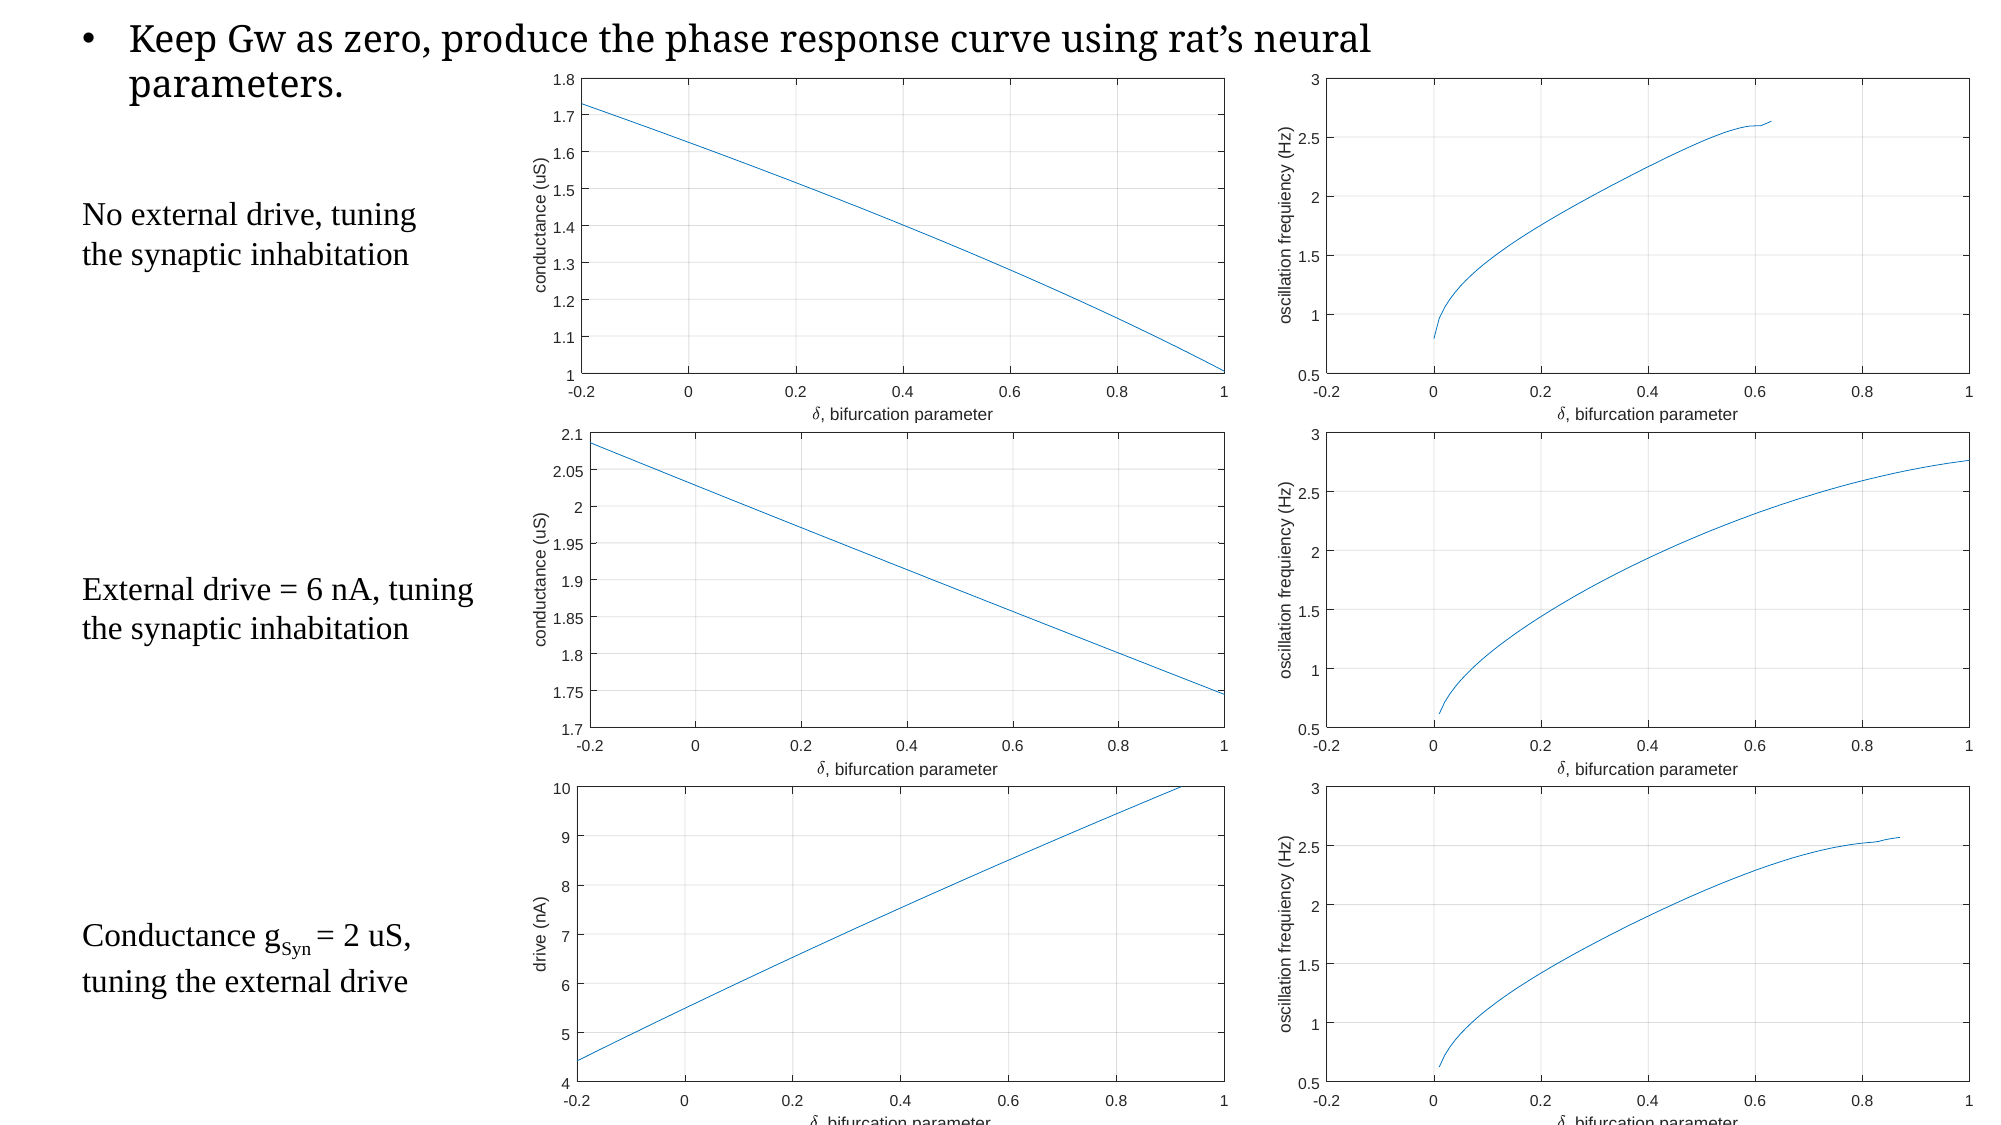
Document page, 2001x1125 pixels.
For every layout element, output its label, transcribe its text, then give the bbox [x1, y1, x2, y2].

text_box External drive = 6 nA, tuning the synaptic inhabitation [67, 559, 495, 655]
picture [526, 68, 1235, 1125]
text_box Keep Gw as zero, produce the phase response curve using rat’s neural parameters. [67, 7, 1568, 113]
picture [1271, 68, 1980, 1125]
text_box Conductance gSyn = 2 uS, tuning the external drive [67, 906, 446, 1007]
text_box No external drive, tuning the synaptic inhabitation [67, 185, 450, 280]
